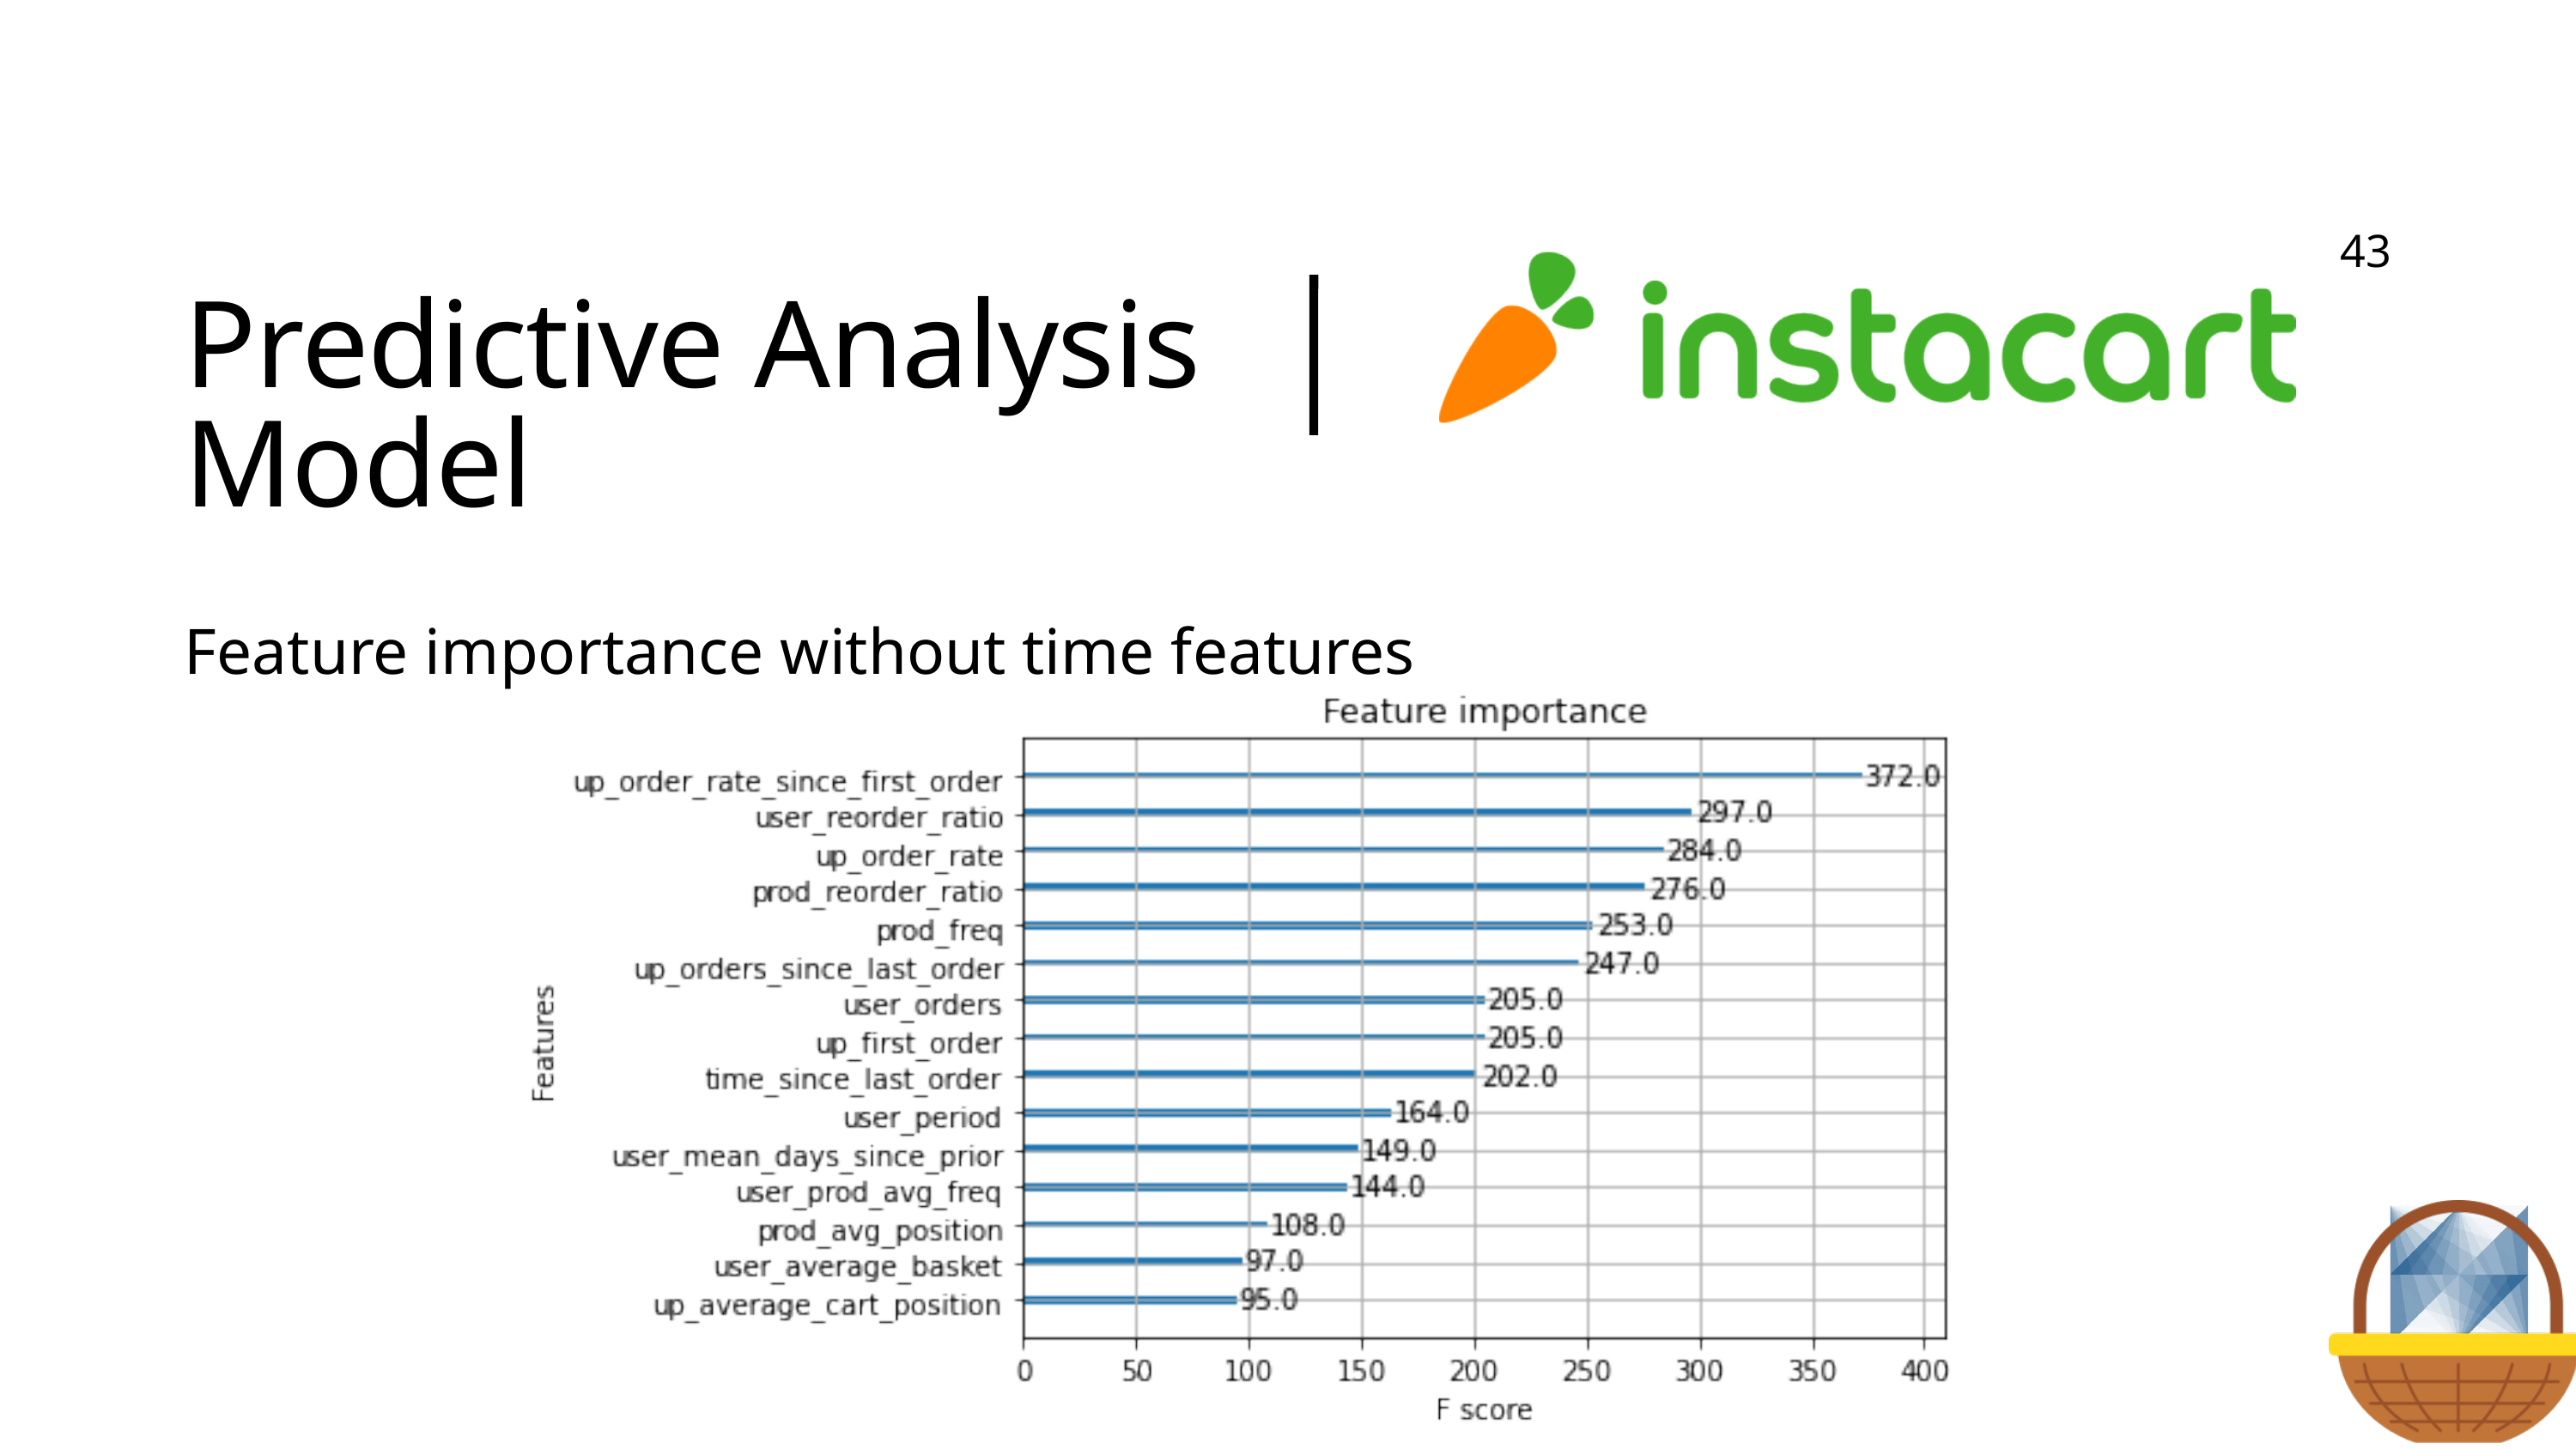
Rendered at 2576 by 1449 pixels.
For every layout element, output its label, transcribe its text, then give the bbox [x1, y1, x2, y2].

picture [513, 677, 1971, 1444]
text_box Feature importance without time features [184, 654, 1462, 687]
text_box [184, 69, 2392, 648]
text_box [2319, 1160, 2576, 1444]
